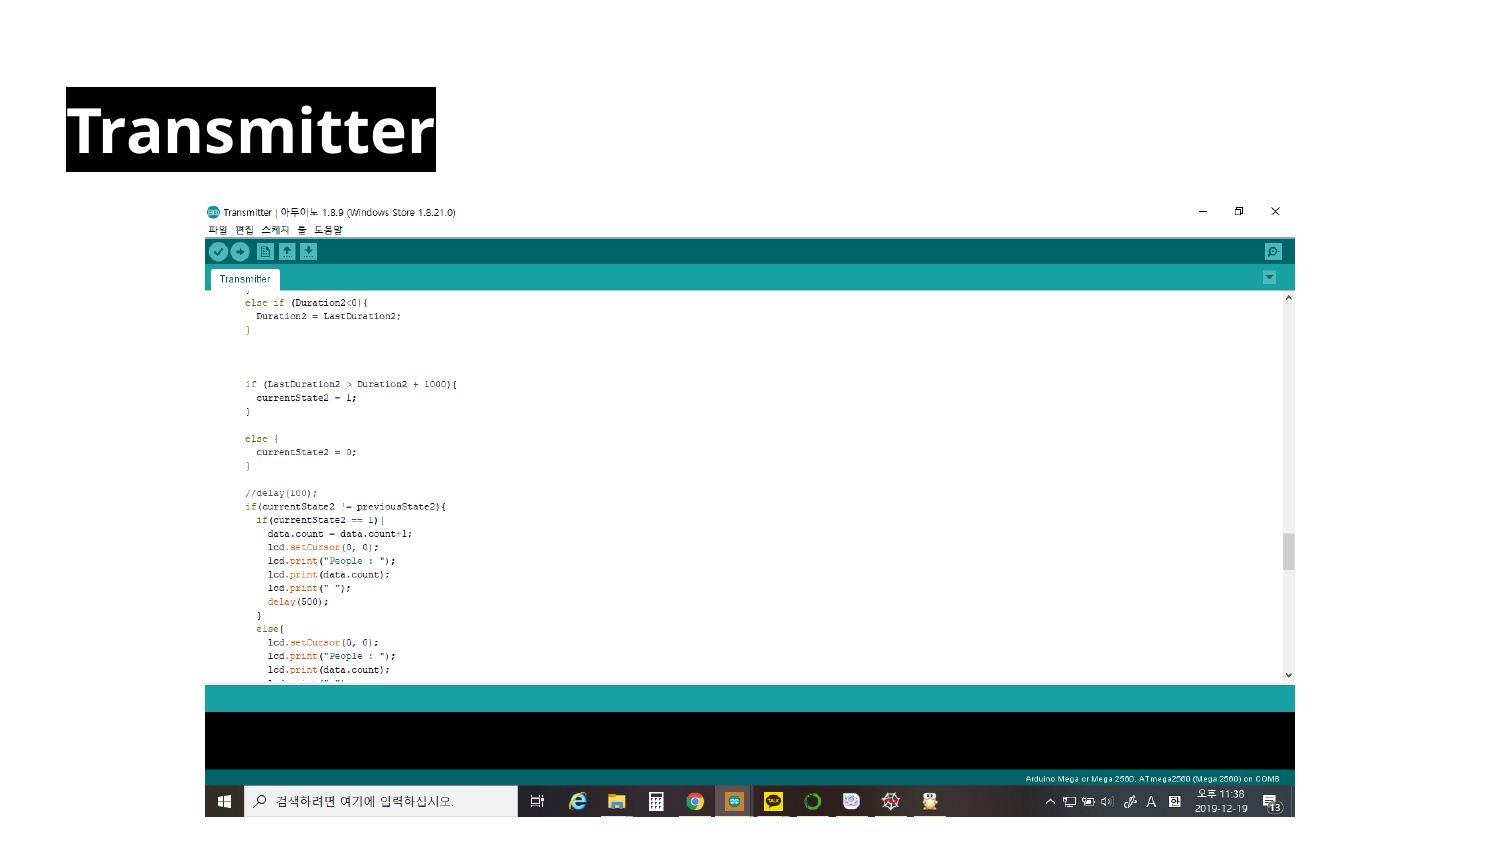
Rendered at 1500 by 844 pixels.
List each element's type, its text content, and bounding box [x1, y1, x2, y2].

picture [205, 203, 1295, 817]
title Transmitter [51, 61, 1449, 182]
